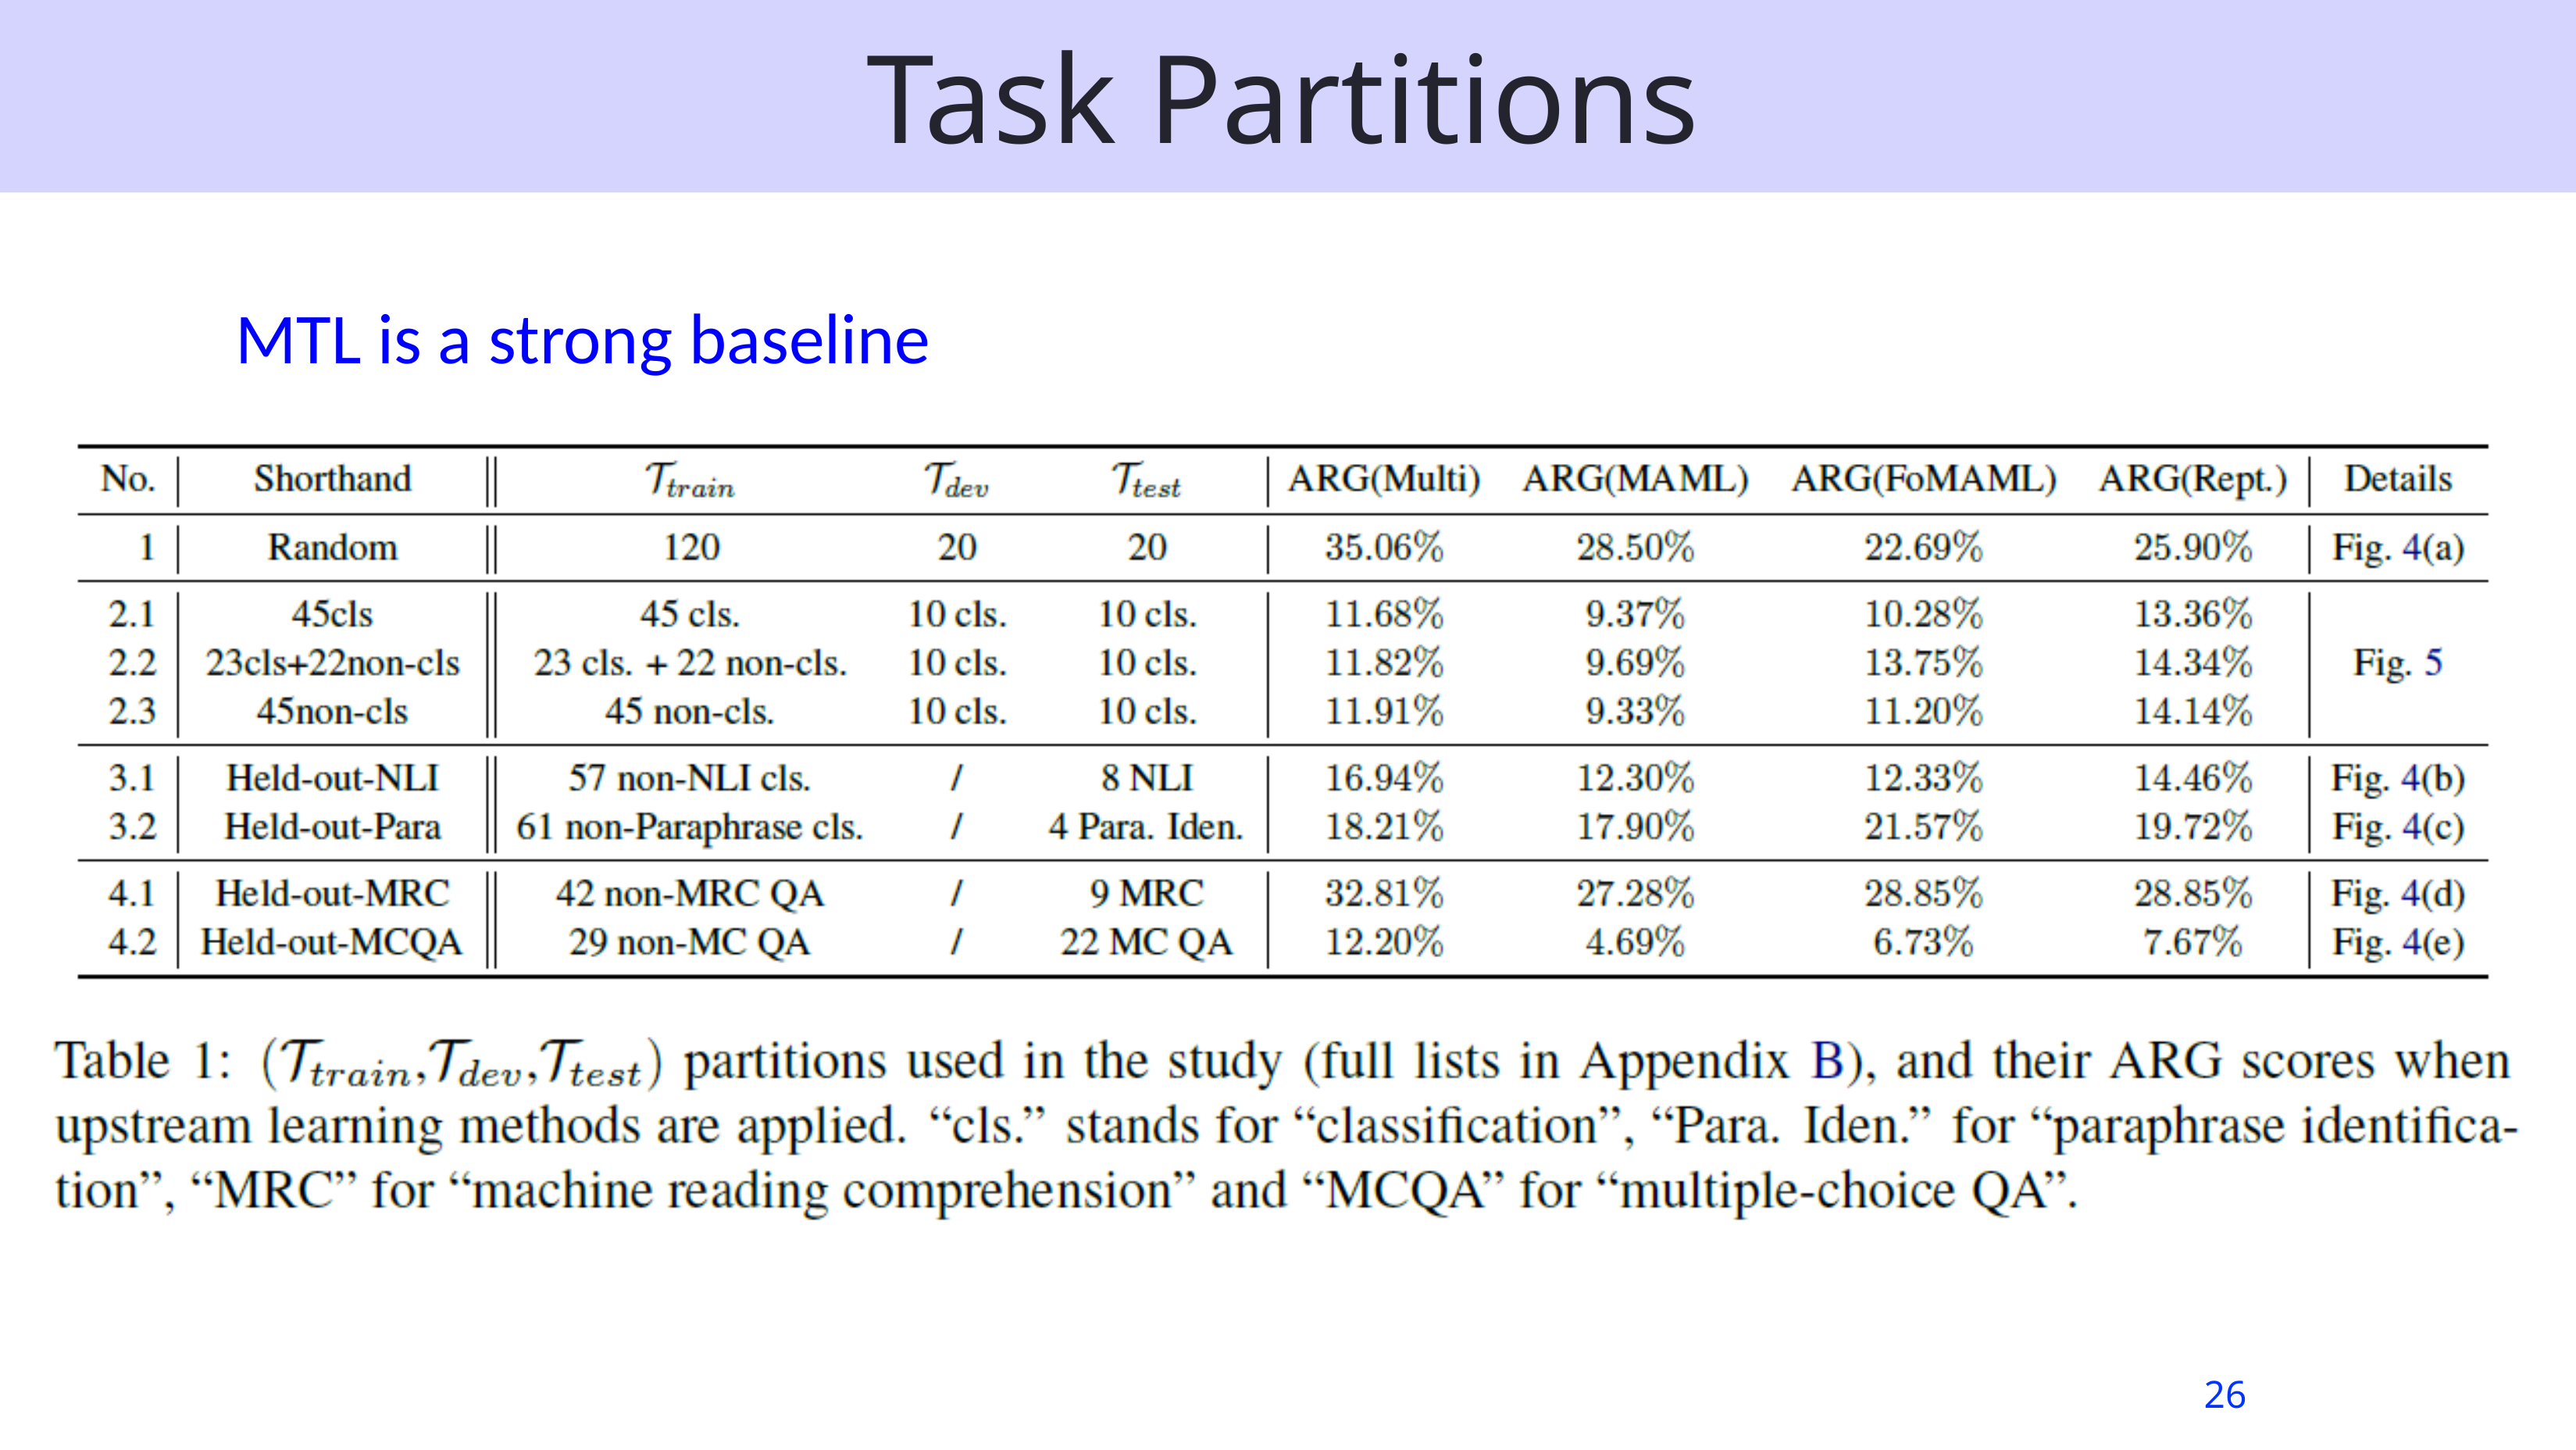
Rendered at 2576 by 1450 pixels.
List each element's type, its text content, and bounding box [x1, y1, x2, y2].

text_box 26 [2199, 1377, 2275, 1422]
title Task Partitions [544, 21, 2053, 170]
picture [22, 419, 2576, 1245]
text_box MTL is a strong baseline [223, 285, 2235, 384]
